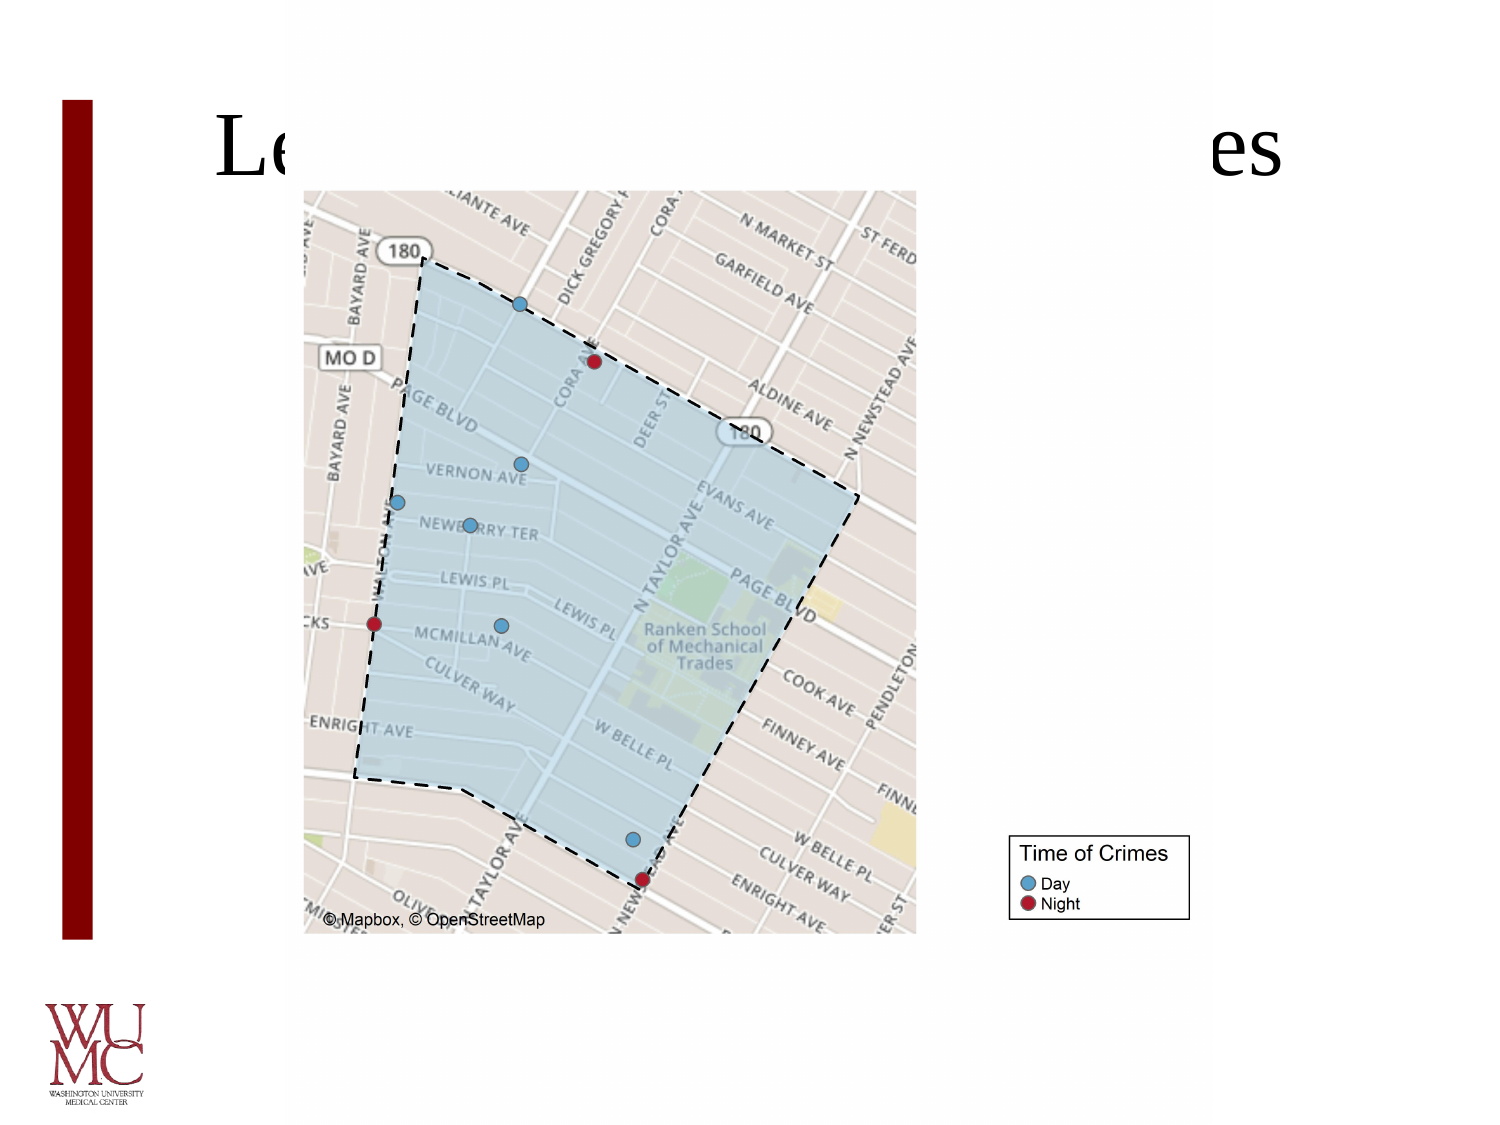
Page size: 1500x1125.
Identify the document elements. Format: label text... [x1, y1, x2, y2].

title Lewis Place: Time of Crimes Map [1216, 99, 1388, 288]
title Lewis Place: Time of Crimes Map [112, 99, 280, 288]
picture [285, 0, 1213, 1125]
picture [41, 996, 156, 1113]
